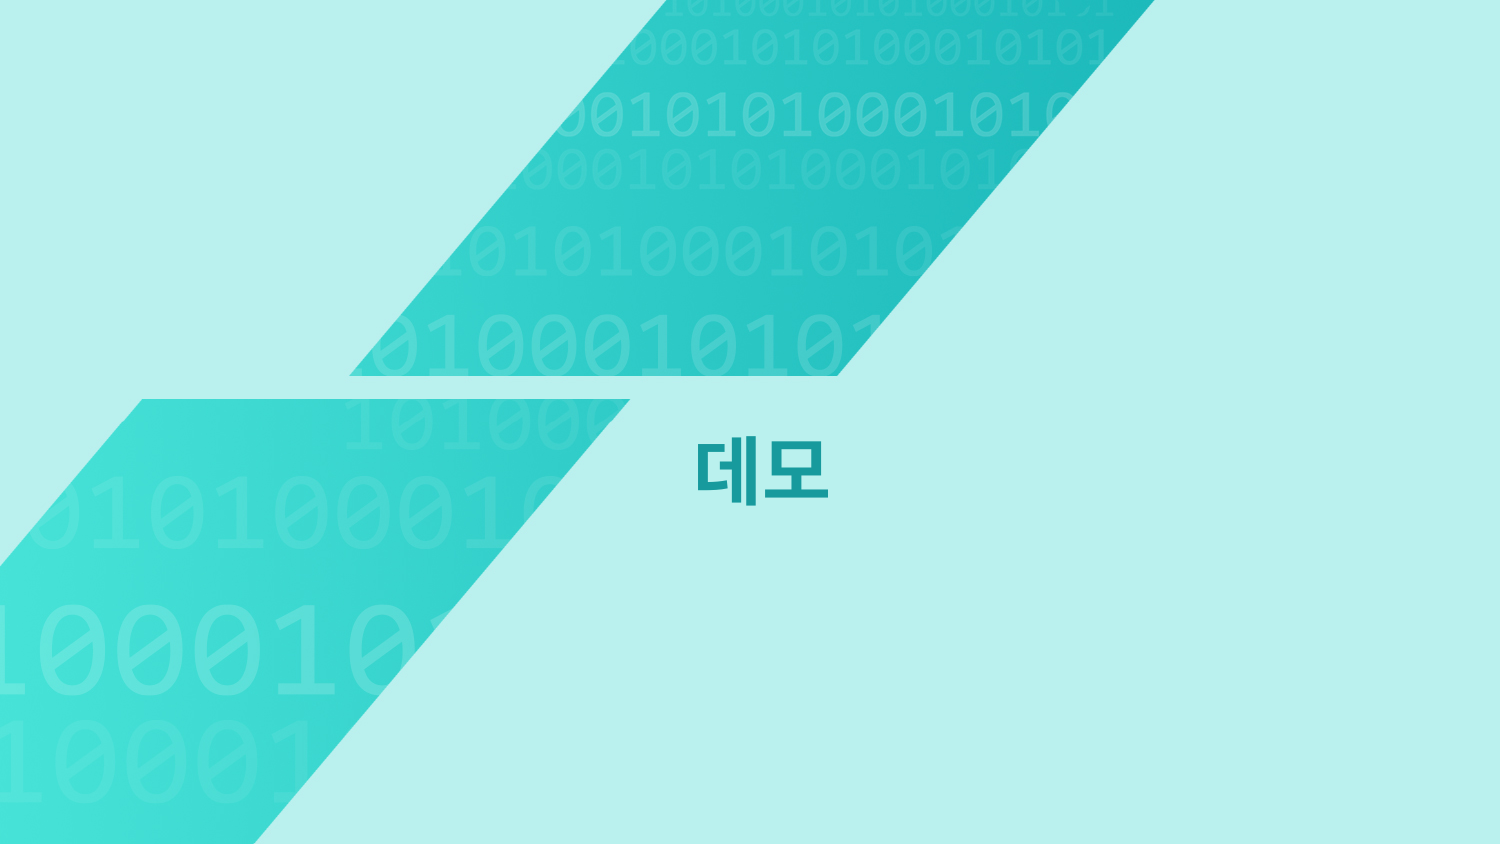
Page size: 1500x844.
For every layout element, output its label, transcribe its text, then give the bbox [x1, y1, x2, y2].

picture [0, 0, 1500, 844]
list 데모 [679, 421, 1500, 517]
